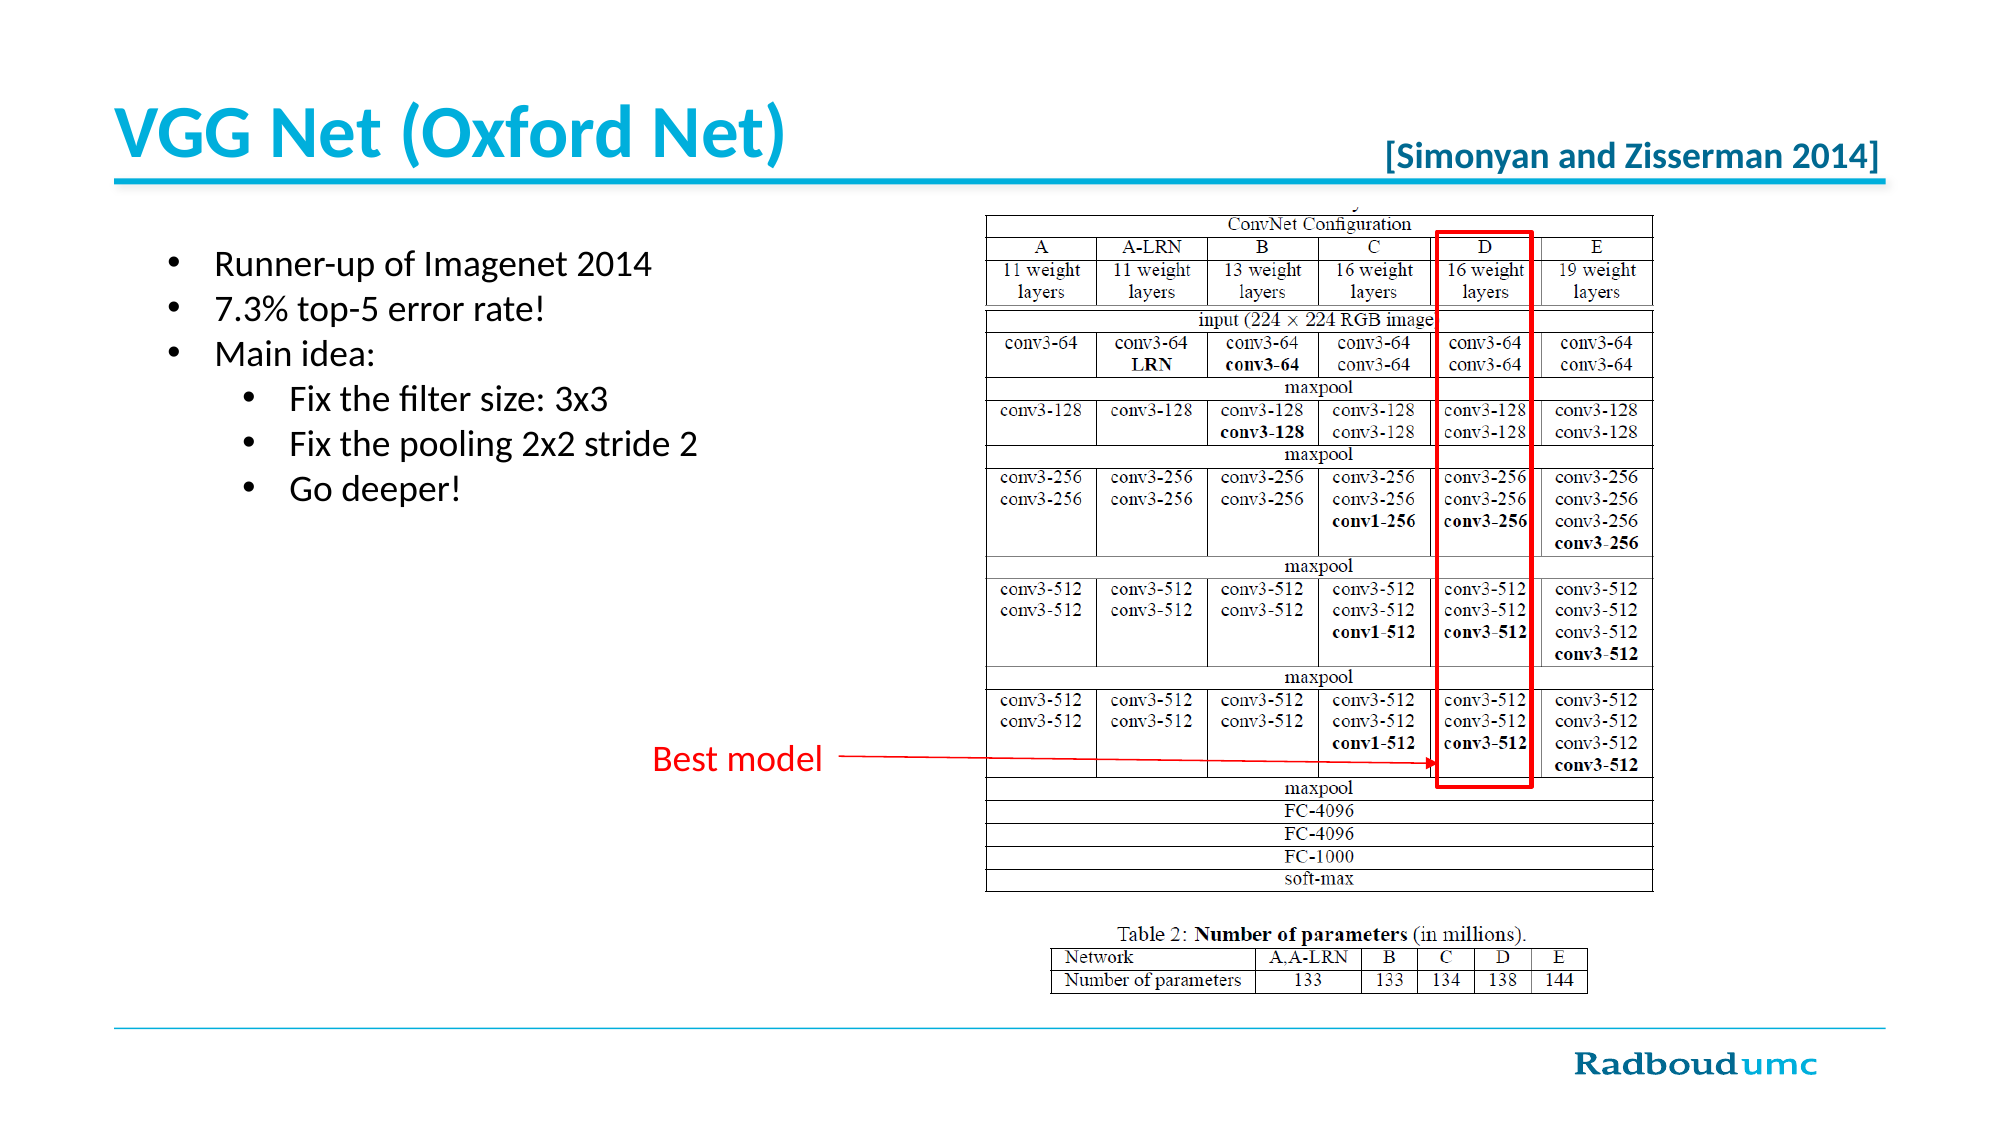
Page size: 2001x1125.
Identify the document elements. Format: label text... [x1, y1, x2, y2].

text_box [841, 756, 1439, 764]
text_box [Simonyan and Zisserman 2014] [1369, 123, 1896, 184]
title VGG Net (Oxford Net) [114, 85, 1886, 173]
text_box Runner-up of Imagenet 2014 7.3% top-5 error rate! Main idea: Fix the filter size: 3x3 Fix the pooling 2x2 stride 2 Go deeper! [152, 231, 714, 562]
picture [983, 207, 1660, 1005]
text_box Best model [637, 726, 839, 787]
